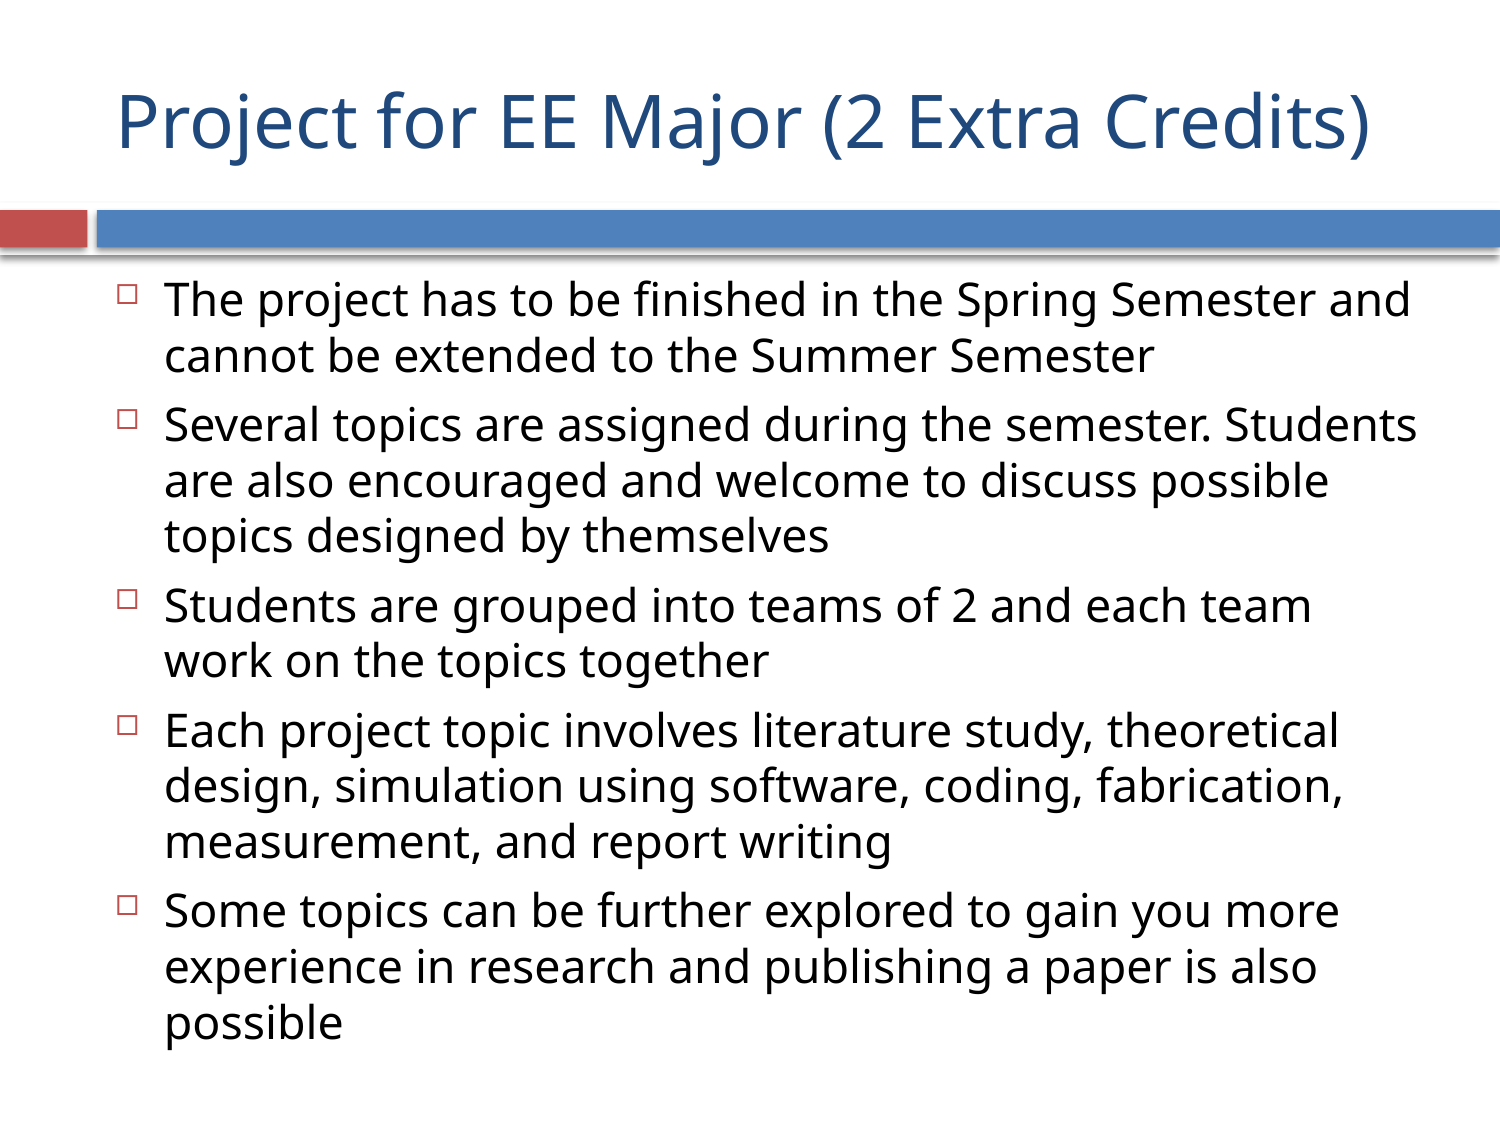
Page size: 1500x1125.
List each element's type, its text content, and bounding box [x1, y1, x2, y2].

list The project has to be finished in the Spring Semester and cannot be extended to the Summer Semester Several topics are assigned during the semester. Students are also encouraged and welcome to discuss possible topics designed by themselves Students are grouped into teams of 2 and each team work on the topics together Each project topic involves literature study, theoretical design, simulation using software, coding, fabrication, measurement, and report writing Some topics can be further explored to gain you more experience in research and publishing a paper is also possible [100, 262, 1438, 1063]
title Project for EE Major (2 Extra Credits) [100, 37, 1438, 200]
